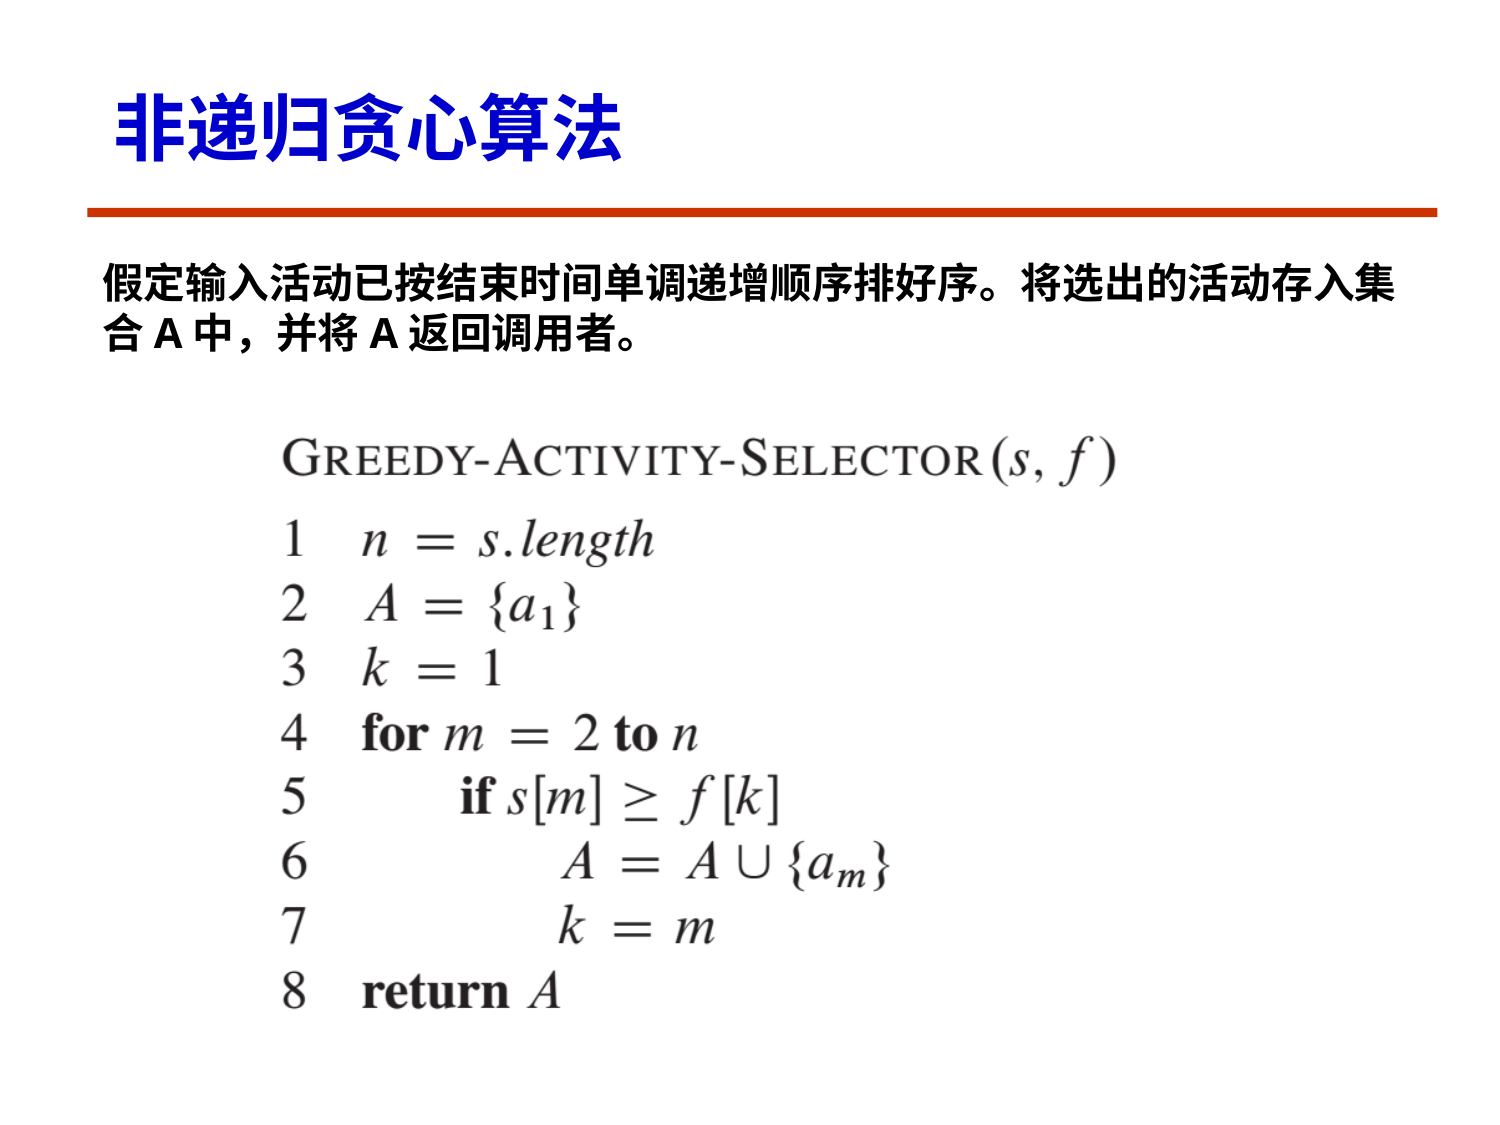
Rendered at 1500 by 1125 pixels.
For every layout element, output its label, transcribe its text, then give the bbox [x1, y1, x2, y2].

picture [249, 424, 1261, 1024]
text_box 非递归贪心算法 [75, 74, 663, 178]
text_box 假定输入活动已按结束时间单调递增顺序排好序。将选出的活动存入集合A中，并将A返回调用者。 [87, 249, 1438, 365]
text_box [50, 37, 1438, 188]
